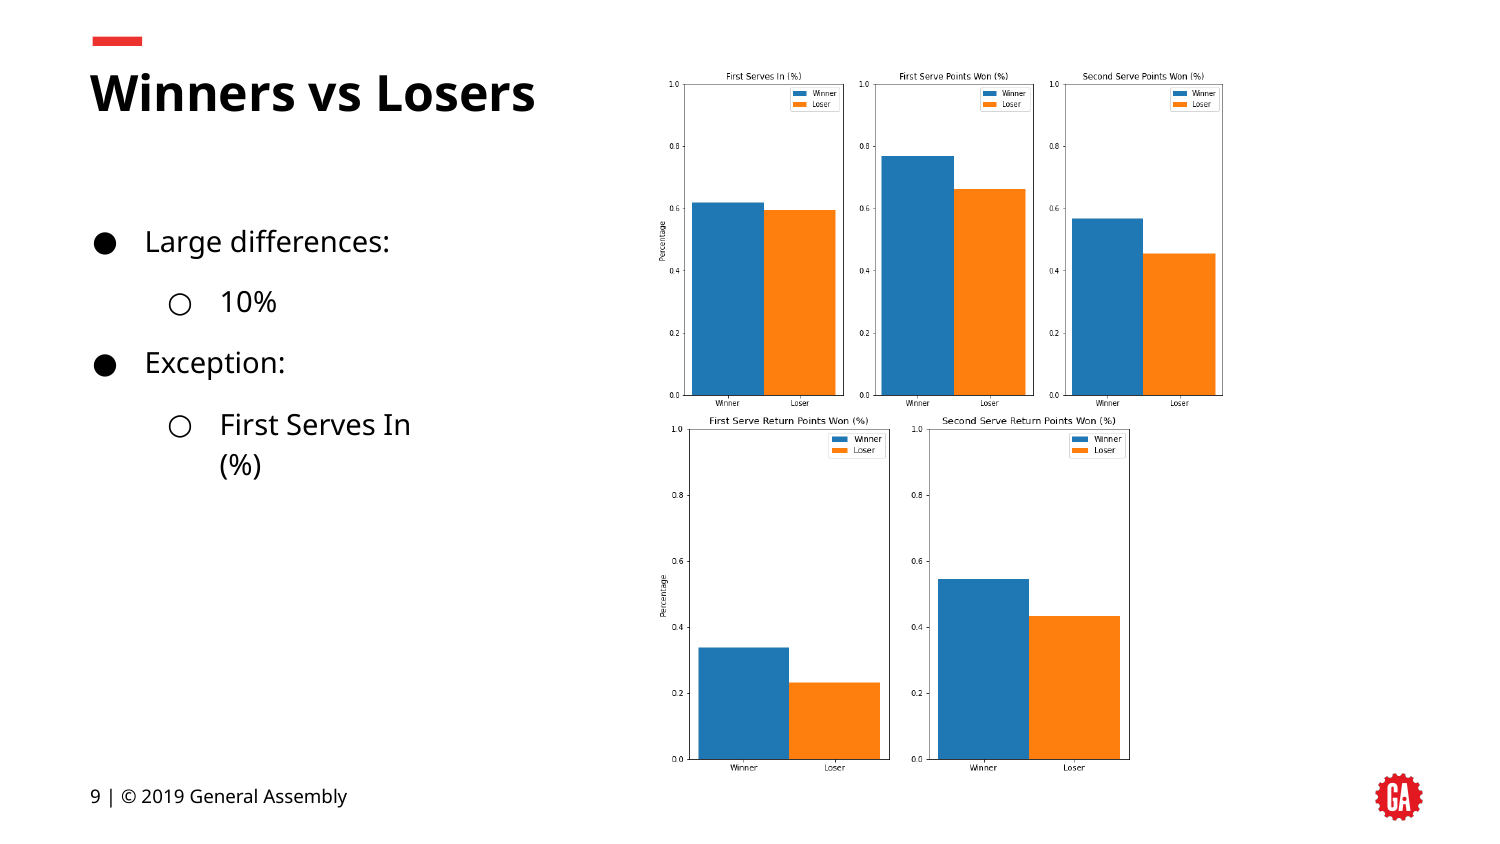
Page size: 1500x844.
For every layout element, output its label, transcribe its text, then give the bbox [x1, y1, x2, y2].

list Large differences: 10% Exception: First Serves In (%) [54, 202, 462, 686]
picture [654, 67, 1227, 777]
title Winners vs Losers [75, 46, 1473, 140]
picture [1373, 771, 1425, 823]
slide_number ‹#› | © 2019 General Assembly [75, 764, 545, 830]
